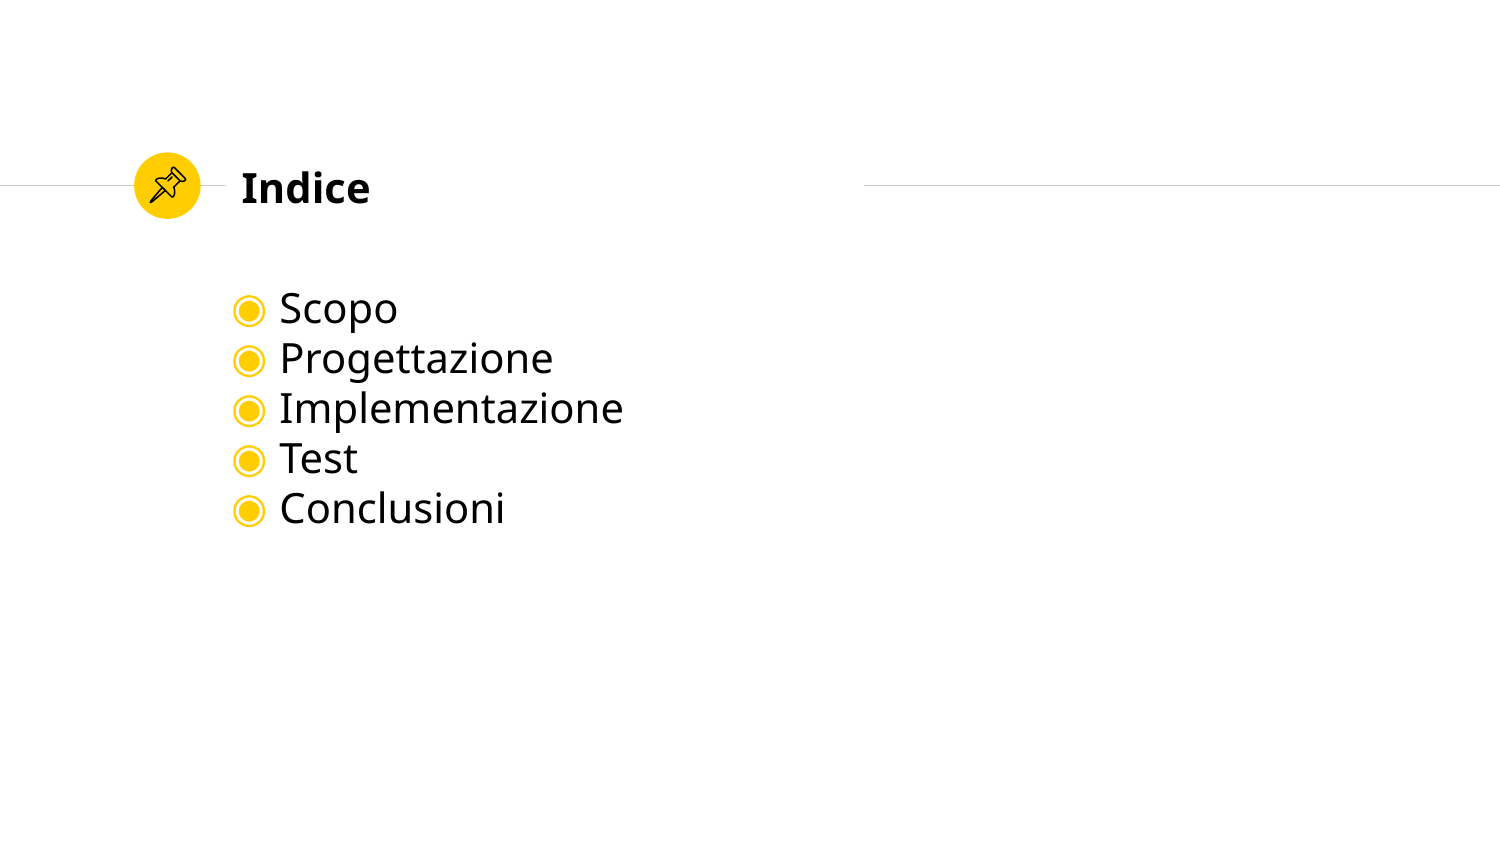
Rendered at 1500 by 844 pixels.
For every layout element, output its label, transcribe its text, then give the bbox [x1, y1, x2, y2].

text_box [150, 166, 186, 203]
list Scopo Progettazione Implementazione Test Conclusioni [178, 266, 1296, 777]
title Indice [226, 151, 863, 223]
